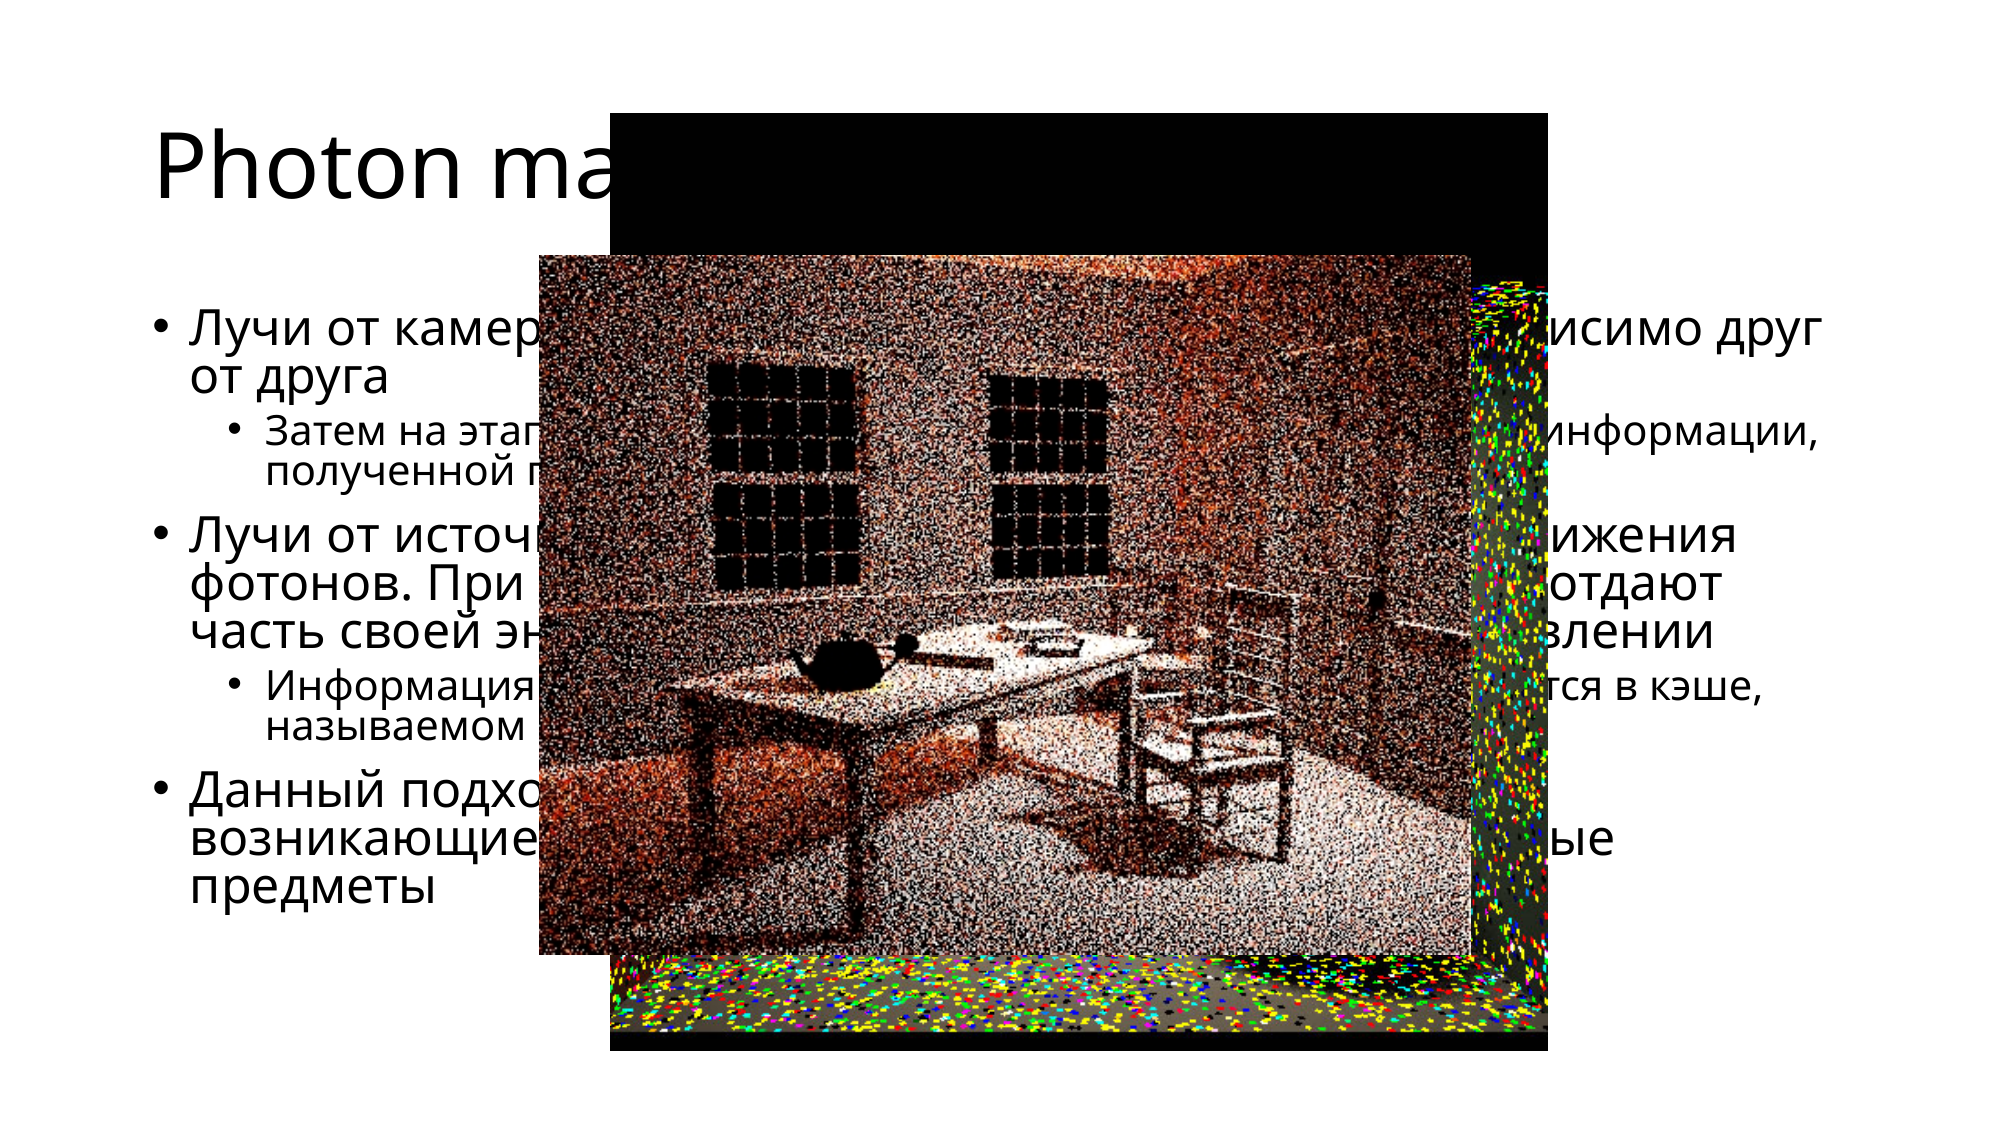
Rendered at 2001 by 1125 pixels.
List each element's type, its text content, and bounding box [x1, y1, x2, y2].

list Лучи от камеры и источника света трассируются независимо друг от друга Затем на этапе расчета освещения происходит объединение информации, полученной при трассировке этих лучей Лучи от источника представляют собой траекторию движения фотонов. При столкновении с поверхностями, фотоны отдают часть своей энергии и отражаются в некотором направлении Информация о полученной поверхностями энергии сохраняется в кэше, называемом фотонной картой Данный подход позволяет передать каустики (блики), возникающие при прохождении света через прозрачные предметы [137, 299, 609, 1014]
list Лучи от камеры и источника света трассируются независимо друг от друга Затем на этапе расчета освещения происходит объединение информации, полученной при трассировке этих лучей Лучи от источника представляют собой траекторию движения фотонов. При столкновении с поверхностями, фотоны отдают часть своей энергии и отражаются в некотором направлении Информация о полученной поверхностями энергии сохраняется в кэше, называемом фотонной картой Данный подход позволяет передать каустики (блики), возникающие при прохождении света через прозрачные предметы [1549, 299, 1863, 1014]
picture [538, 113, 1549, 1052]
title Photon mapping [137, 59, 1863, 278]
